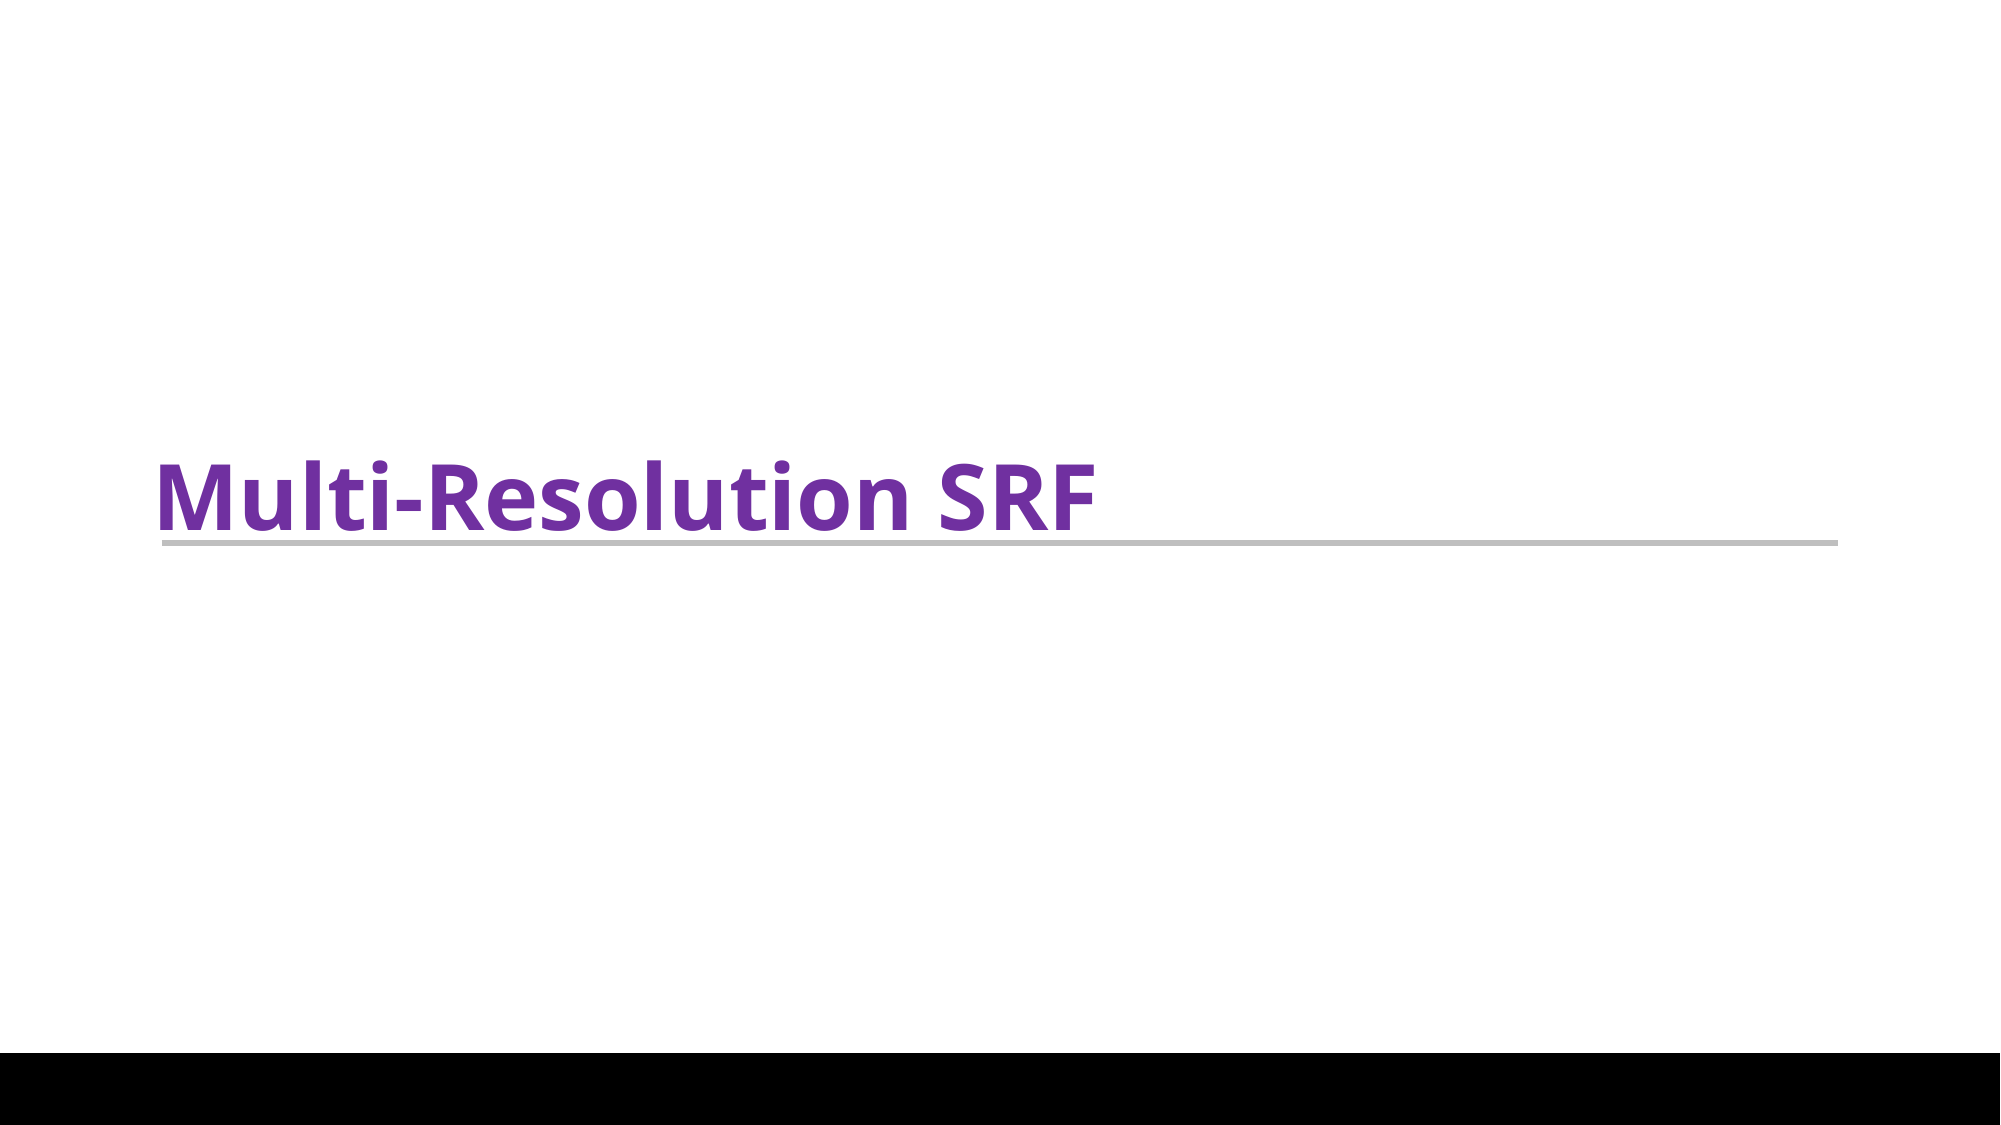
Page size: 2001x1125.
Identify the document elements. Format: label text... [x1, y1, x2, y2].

text_box [0, 1053, 2000, 1125]
title Multi-Resolution SRF [137, 435, 1863, 566]
